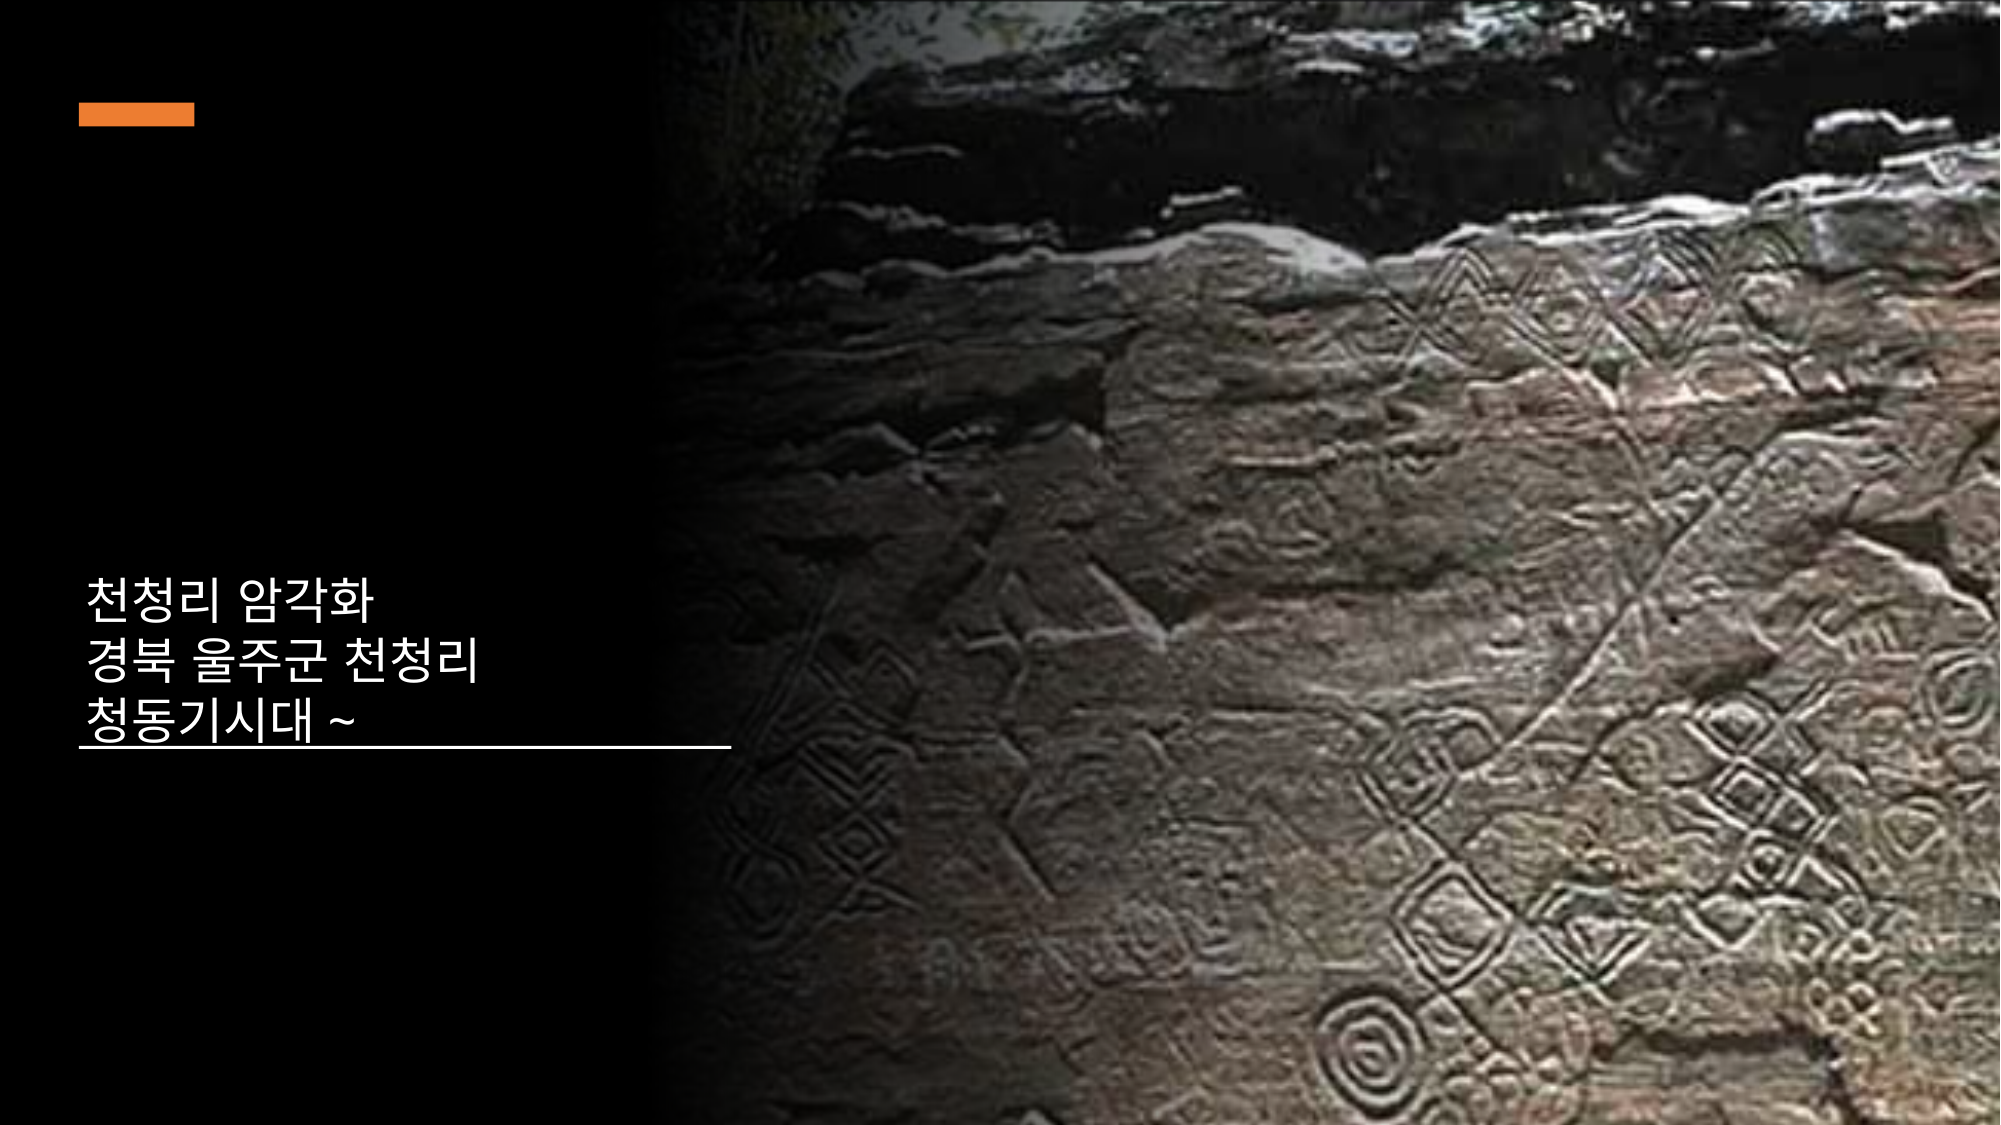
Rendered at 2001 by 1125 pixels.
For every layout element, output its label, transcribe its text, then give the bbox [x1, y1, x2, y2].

text_box [78, 102, 195, 128]
text_box 천청리 암각화 경북 울주군 천청리 청동기시대~ [71, 562, 577, 758]
text_box [0, 0, 577, 1125]
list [577, 0, 2000, 1125]
